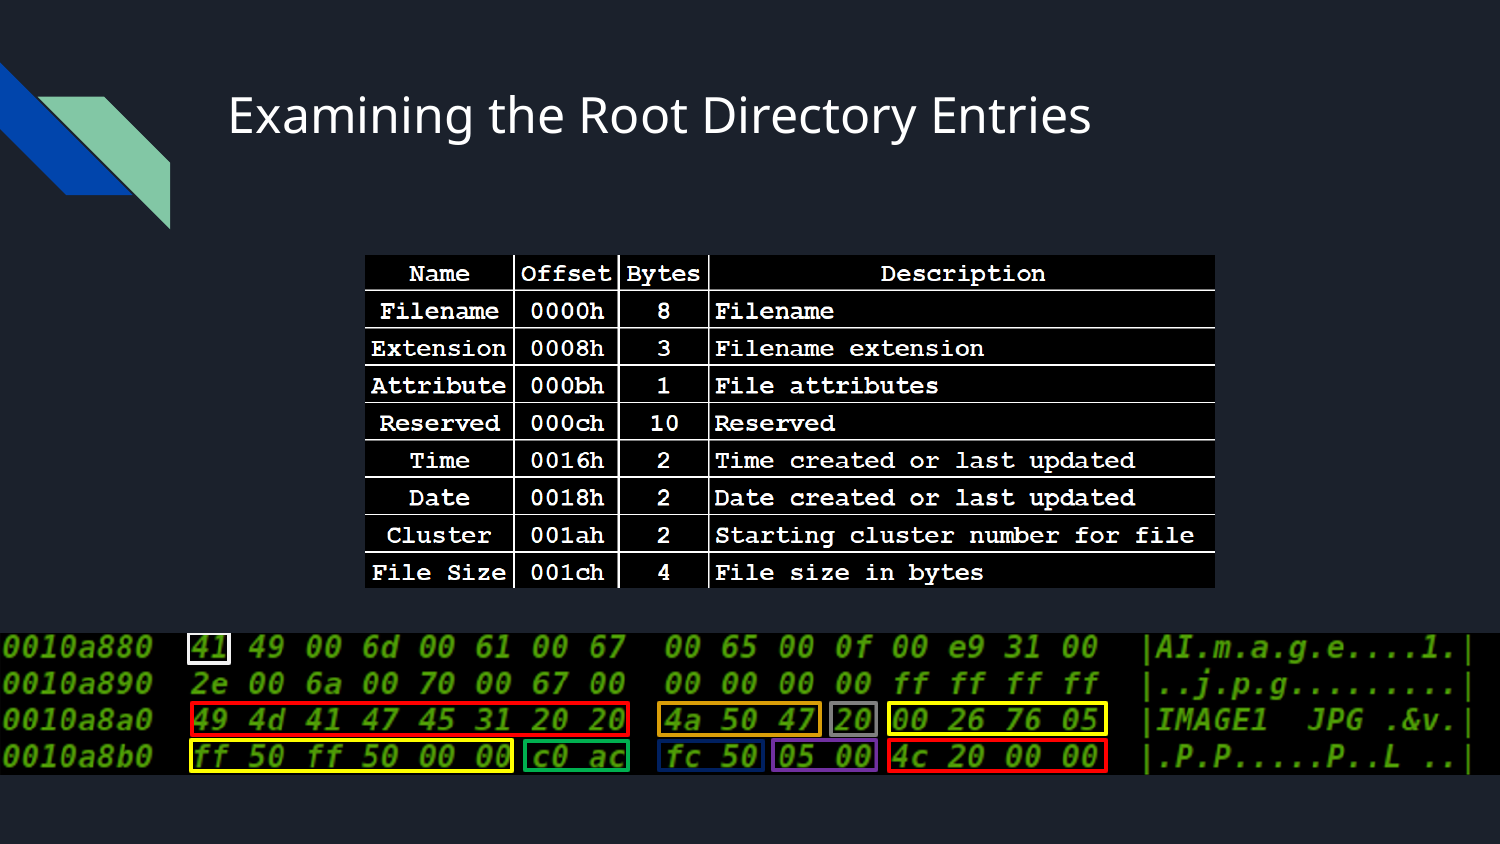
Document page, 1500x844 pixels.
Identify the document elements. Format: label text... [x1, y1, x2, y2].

picture [365, 255, 1215, 589]
picture [0, 633, 1500, 775]
title Examining the Root Directory Entries [212, 64, 1368, 215]
